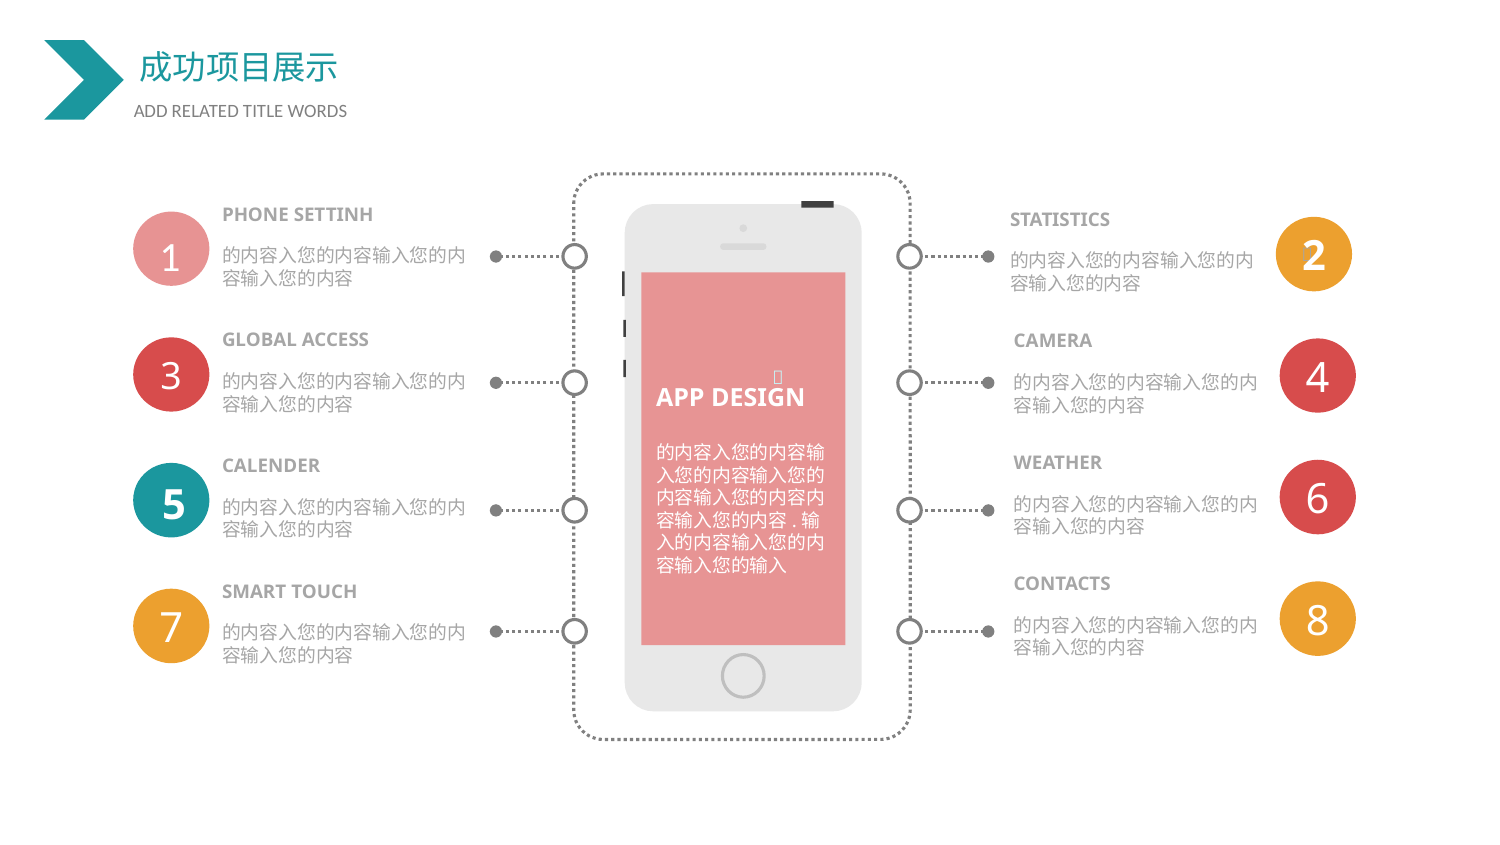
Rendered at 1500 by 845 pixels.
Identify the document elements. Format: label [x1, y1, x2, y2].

text_box [572, 172, 912, 741]
text_box [897, 244, 989, 269]
text_box [1013, 571, 1356, 660]
text_box [1009, 207, 1356, 295]
text_box [897, 498, 989, 523]
text_box [133, 579, 473, 667]
text_box [495, 498, 587, 523]
text_box [897, 370, 989, 395]
text_box [495, 370, 587, 395]
text_box [1013, 450, 1356, 538]
text_box [1013, 328, 1356, 417]
text_box [622, 201, 862, 712]
text_box [495, 244, 587, 269]
text_box [495, 619, 587, 644]
text_box [133, 327, 473, 416]
text_box [133, 202, 473, 290]
text_box [897, 619, 989, 644]
text_box [129, 453, 473, 541]
